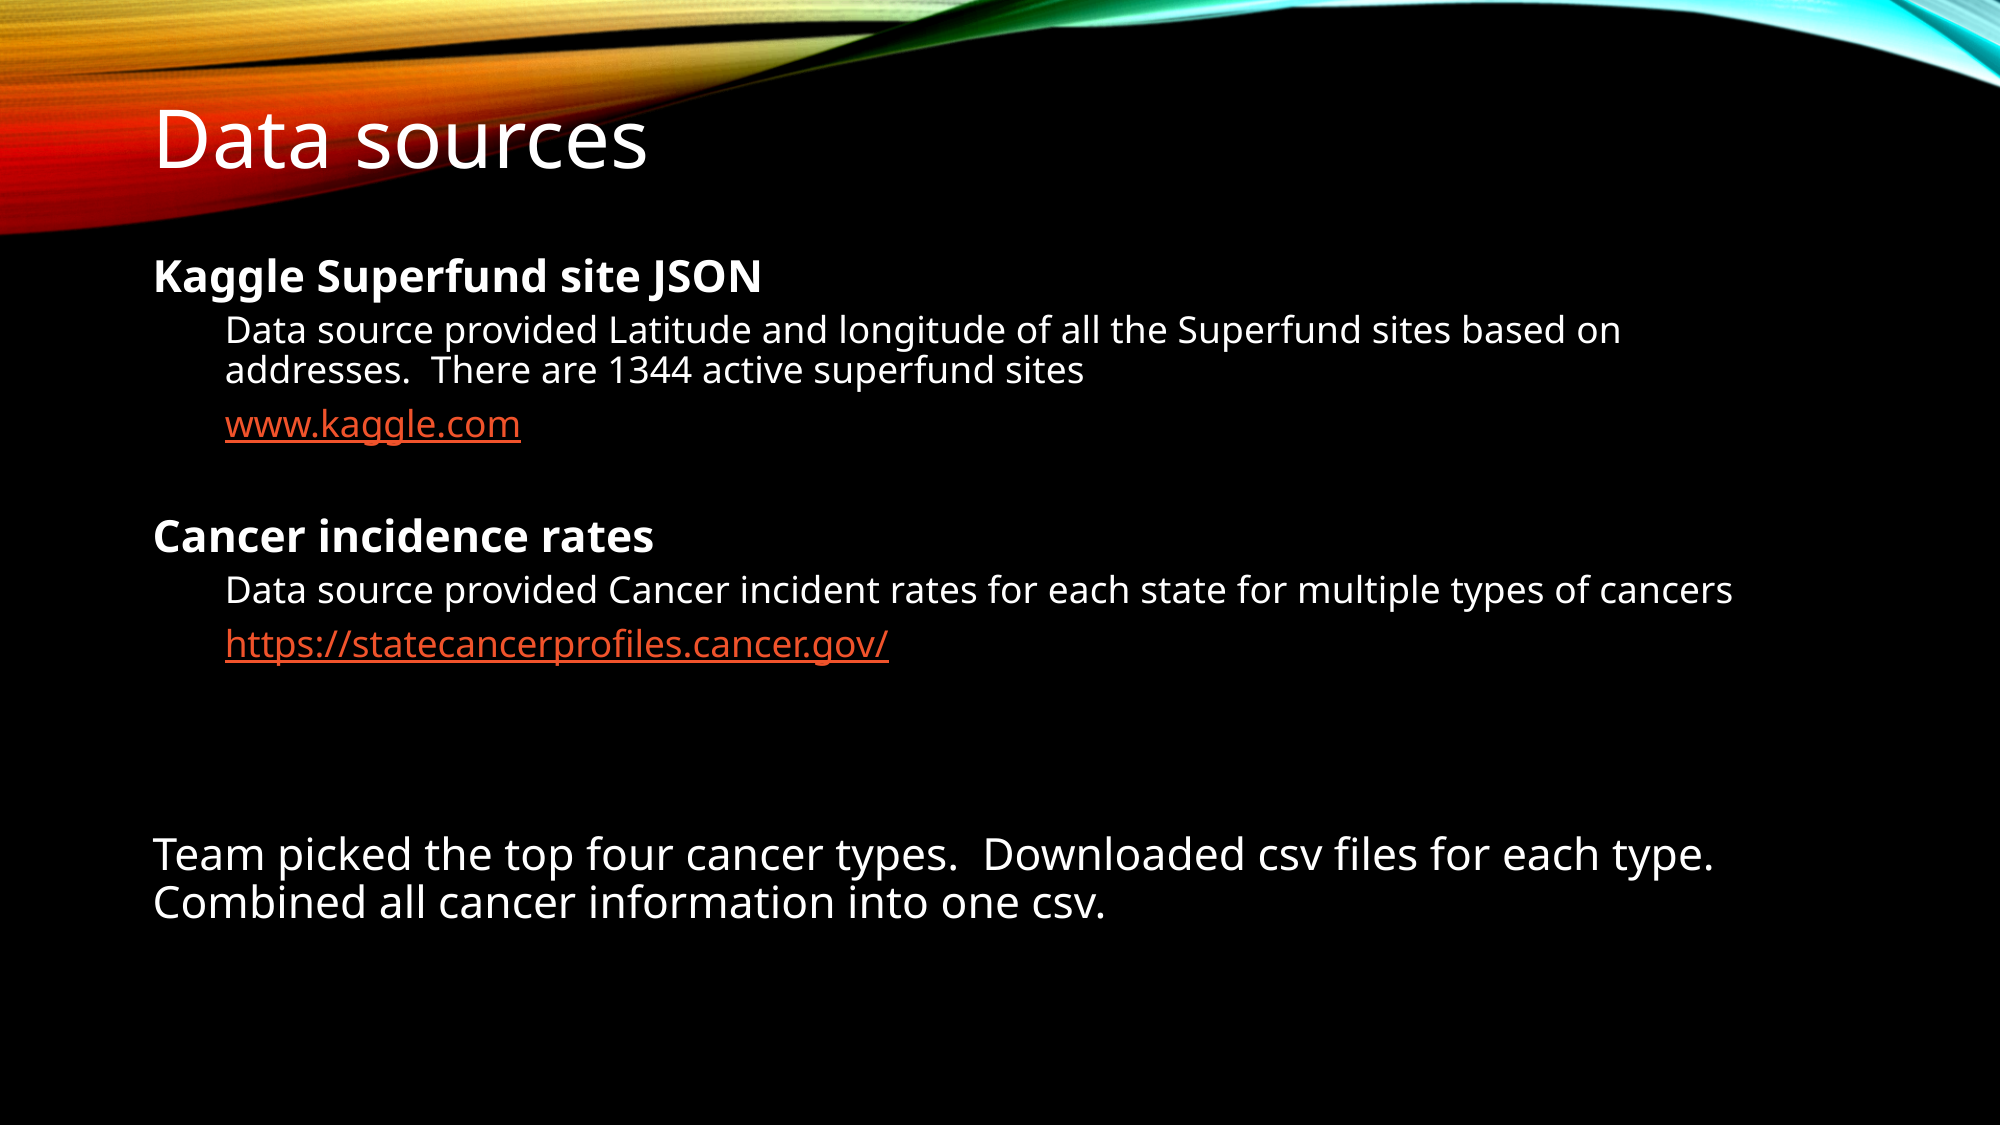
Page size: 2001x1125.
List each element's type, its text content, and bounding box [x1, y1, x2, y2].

picture [0, 0, 2000, 237]
list Data sources Kaggle Superfund site JSON Data source provided Latitude and longitude of all the Superfund sites based on addresses. There are 1344 active superfund sites www.kaggle.com Cancer incidence rates Data source provided Cancer incident rates for each state for multiple types of cancers https://statecancerprofiles.cancer.gov/ Team picked the top four cancer types. Downloaded csv files for each type. Combined all cancer information into one csv. [137, 79, 1757, 963]
